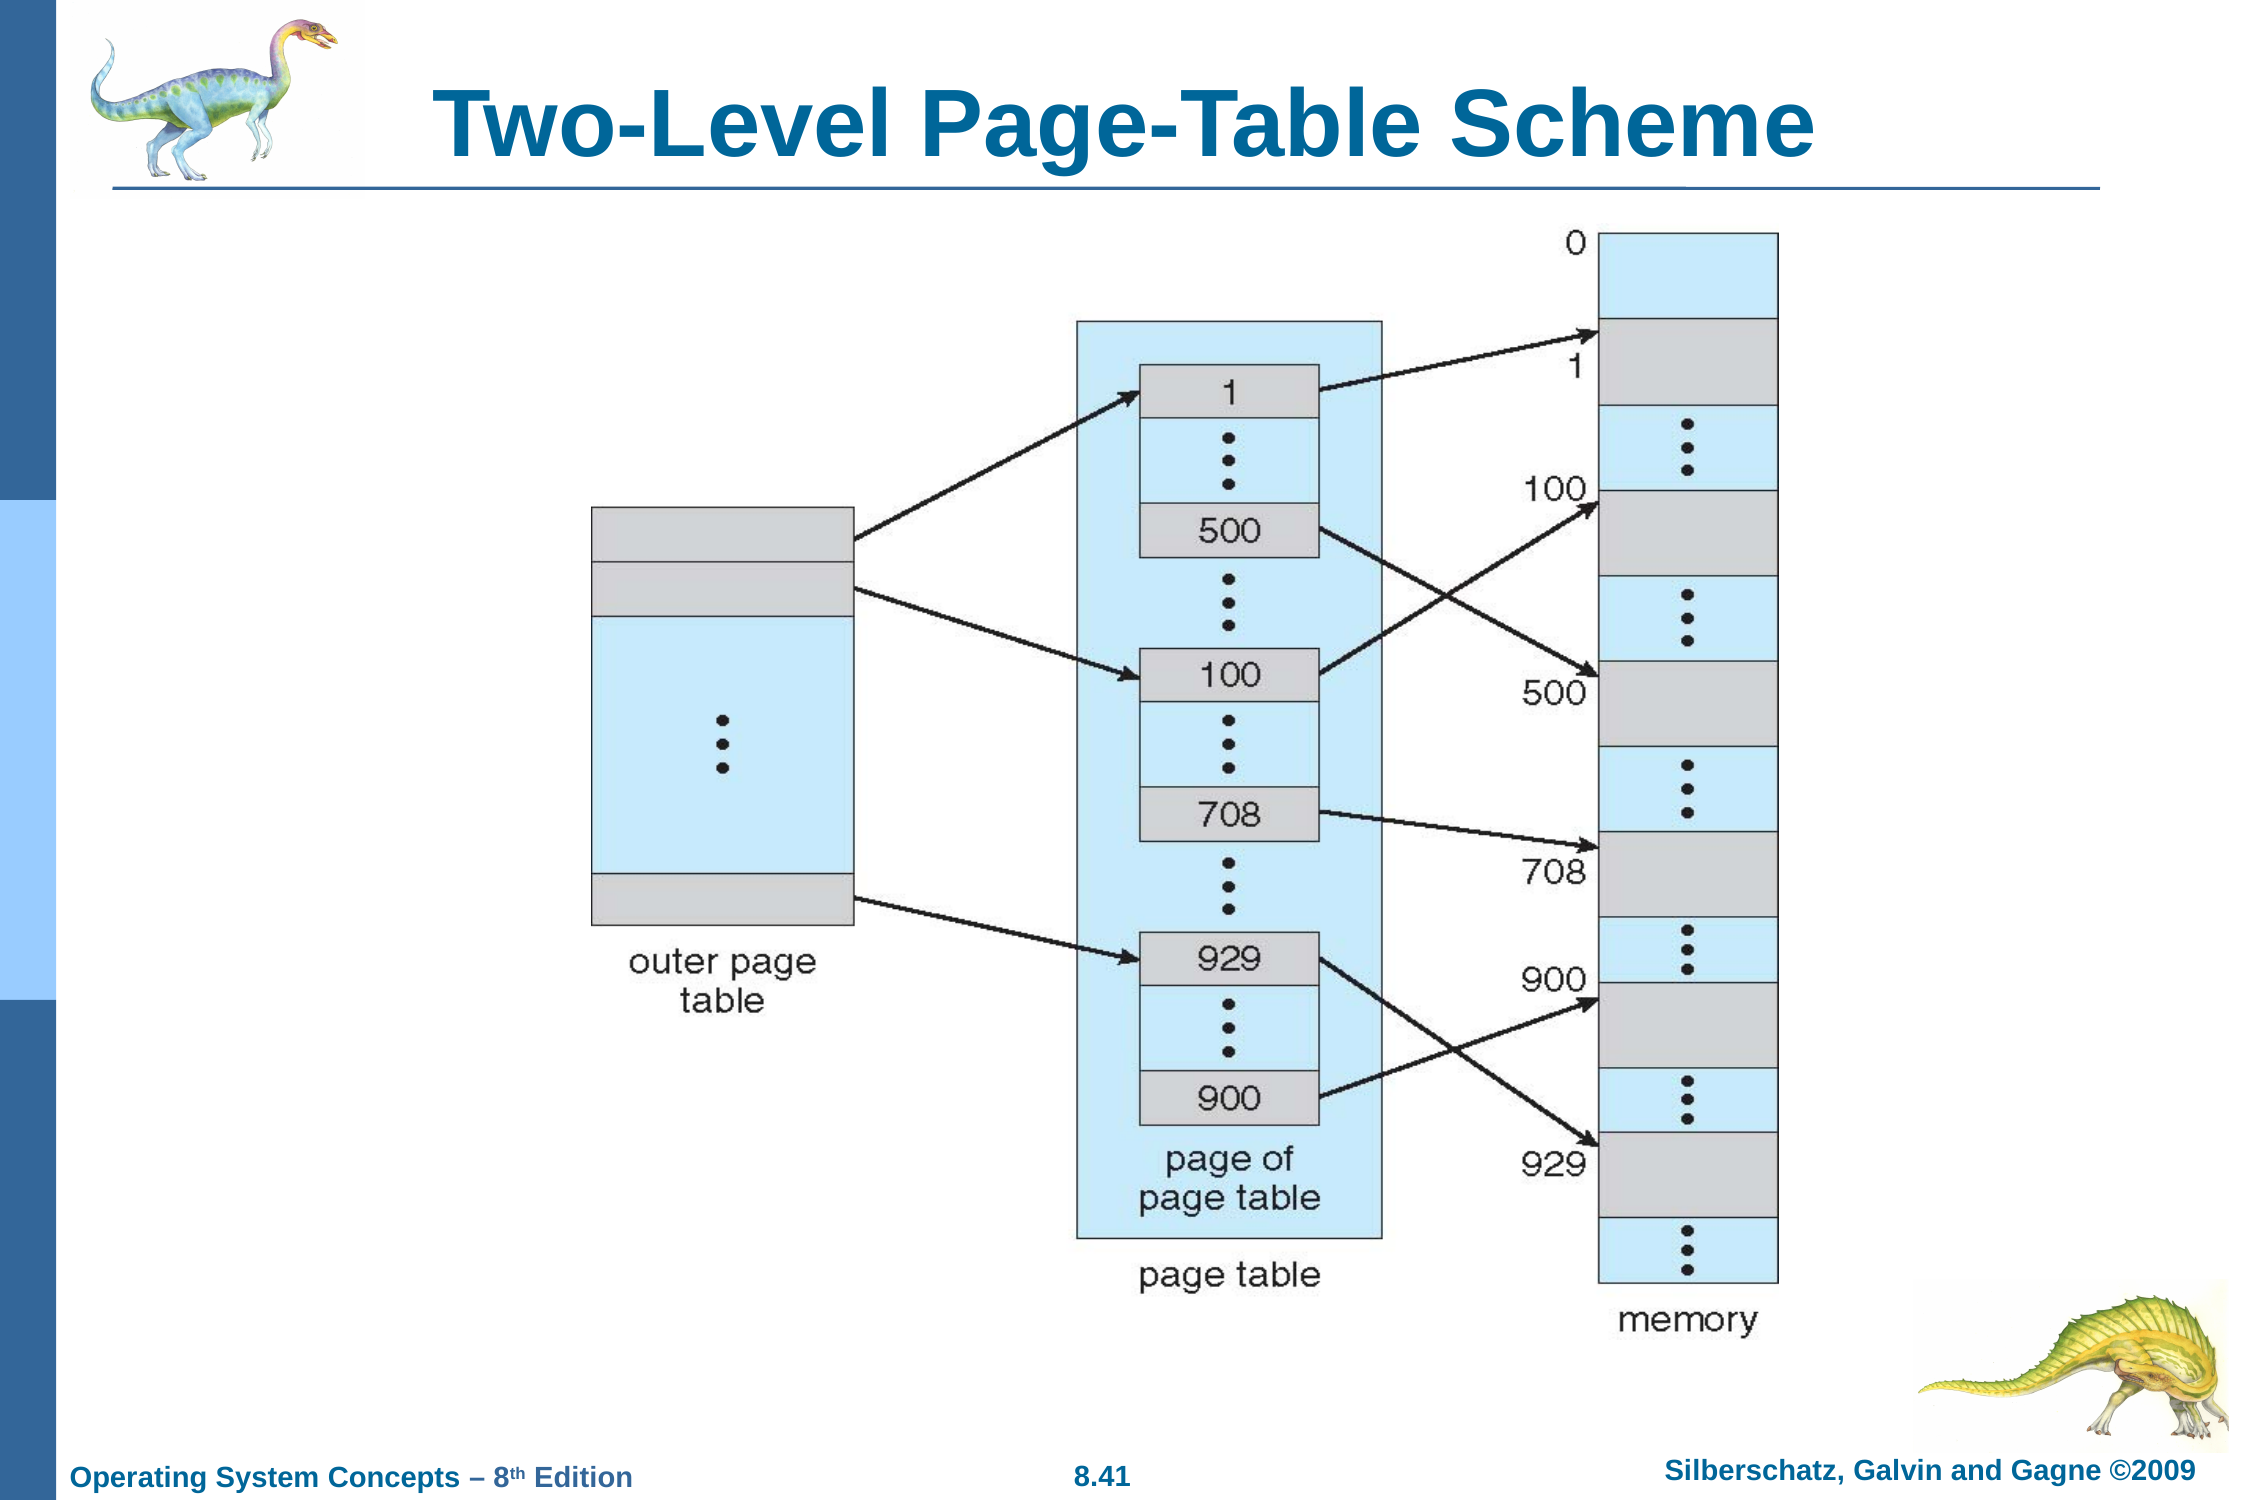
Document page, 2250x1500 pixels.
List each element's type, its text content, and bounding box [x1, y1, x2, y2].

picture [70, 0, 365, 199]
title Two-Level Page-Table Scheme [112, 60, 2138, 187]
picture [591, 223, 1779, 1340]
picture [1913, 1279, 2229, 1453]
